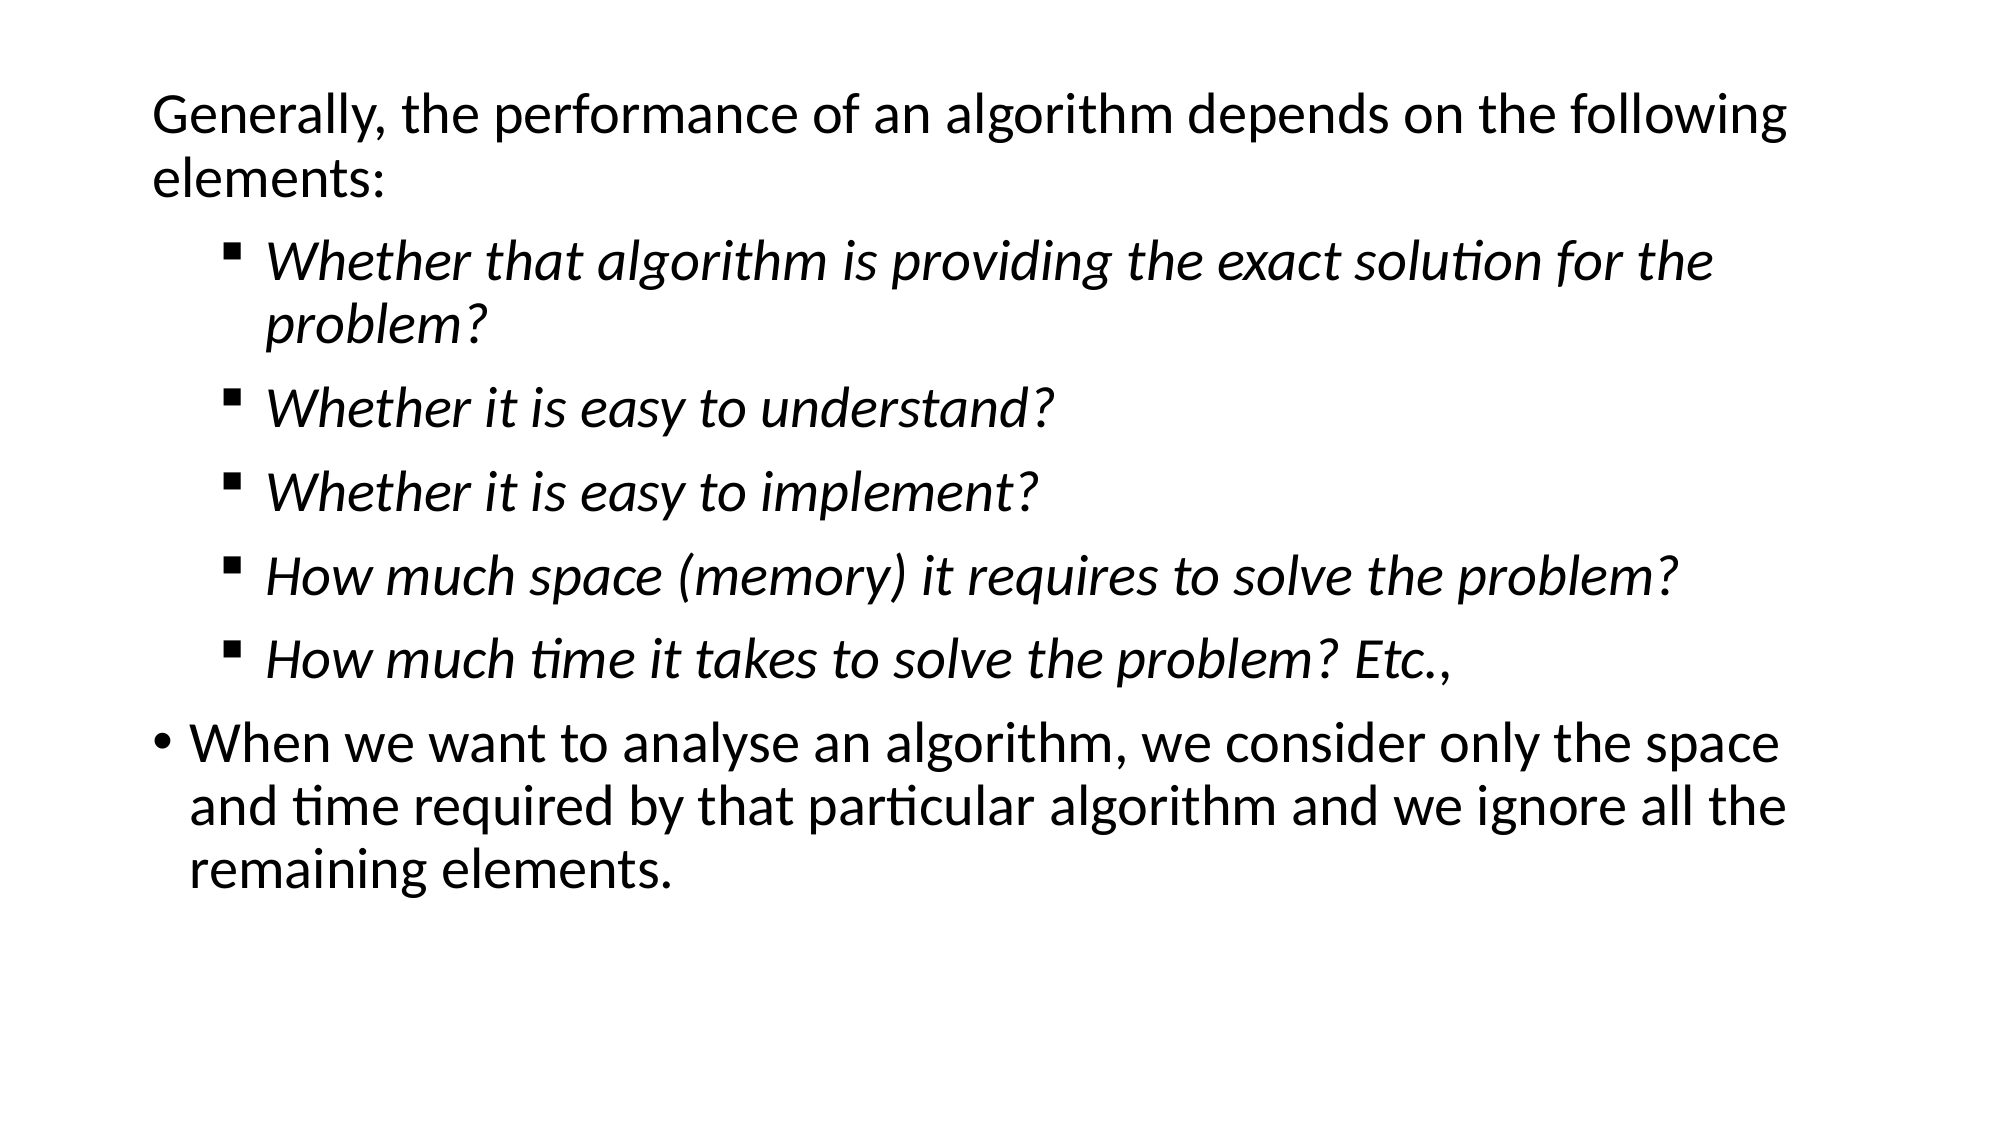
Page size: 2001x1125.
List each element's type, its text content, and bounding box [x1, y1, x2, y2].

list Generally, the performance of an algorithm depends on the following elements: Whether that algorithm is providing the exact solution for the problem? Whether it is easy to understand? Whether it is easy to implement? How much space (memory) it requires to solve the problem? How much time it takes to solve the problem? Etc., When we want to analyse an algorithm, we consider only the space and time required by that particular algorithm and we ignore all the remaining elements. [137, 76, 1863, 1014]
